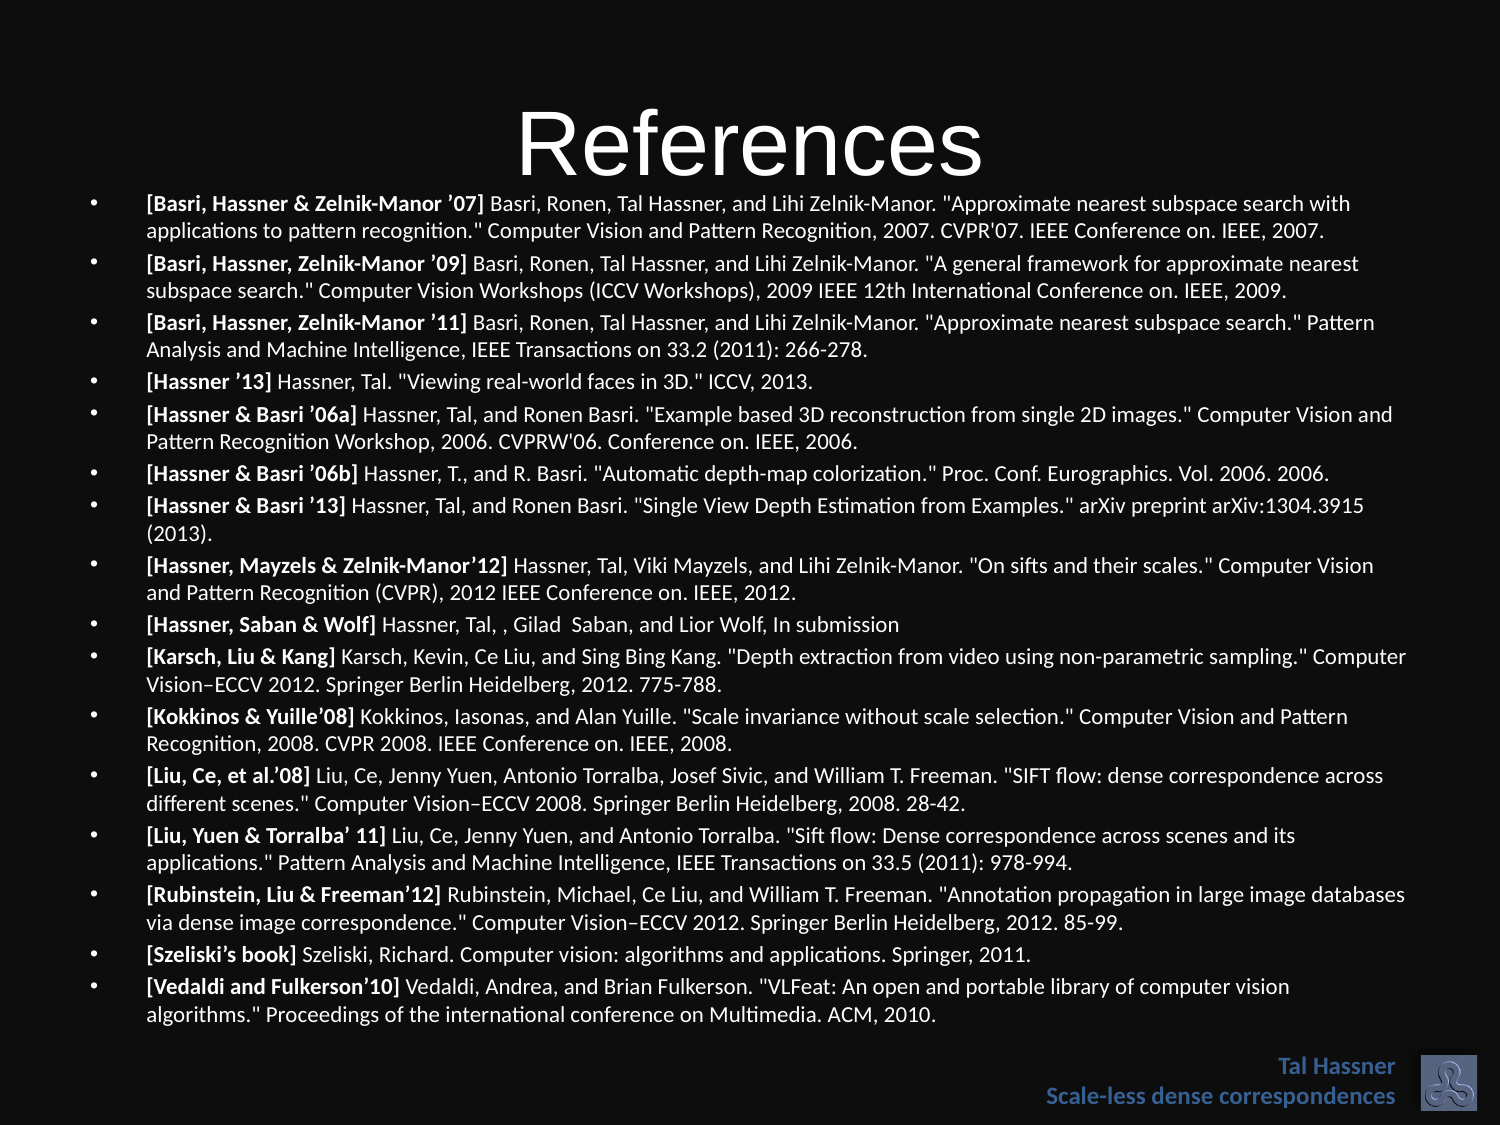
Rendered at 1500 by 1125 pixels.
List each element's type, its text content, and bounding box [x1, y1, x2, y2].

title References [74, 44, 1426, 180]
list [Basri, Hassner & Zelnik-Manor ’07] Basri, Ronen, Tal Hassner, and Lihi Zelnik-Manor. "Approximate nearest subspace search with applications to pattern recognition." Computer Vision and Pattern Recognition, 2007. CVPR'07. IEEE Conference on. IEEE, 2007. [Basri, Hassner, Zelnik-Manor ’09] Basri, Ronen, Tal Hassner, and Lihi Zelnik-Manor. "A general framework for approximate nearest subspace search." Computer Vision Workshops (ICCV Workshops), 2009 IEEE 12th International Conference on. IEEE, 2009. [Basri, Hassner, Zelnik-Manor ’11] Basri, Ronen, Tal Hassner, and Lihi Zelnik-Manor. "Approximate nearest subspace search." Pattern Analysis and Machine Intelligence, IEEE Transactions on 33.2 (2011): 266-278. [Hassner ’13] Hassner, Tal. "Viewing real-world faces in 3D." ICCV, 2013. [Hassner & Basri ’06a] Hassner, Tal, and Ronen Basri. "Example based 3D reconstruction from single 2D images." Computer Vision and Pattern Recognition Workshop, 2006. CVPRW'06. Conference on. IEEE, 2006. [Hassner & Basri ’06b] Hassner, T., and R. Basri. "Automatic depth-map colorization." Proc. Conf. Eurographics. Vol. 2006. 2006. [Hassner & Basri ’13] Hassner, Tal, and Ronen Basri. "Single View Depth Estimation from Examples." arXiv preprint arXiv:1304.3915 (2013). [Hassner, Mayzels & Zelnik-Manor’12] Hassner, Tal, Viki Mayzels, and Lihi Zelnik-Manor. "On sifts and their scales." Computer Vision and Pattern Recognition (CVPR), 2012 IEEE Conference on. IEEE, 2012. [Hassner, Saban & Wolf] Hassner, Tal, , Gilad Saban, and Lior Wolf, In submission [Karsch, Liu & Kang] Karsch, Kevin, Ce Liu, and Sing Bing Kang. "Depth extraction from video using non-parametric sampling." Computer Vision–ECCV 2012. Springer Berlin Heidelberg, 2012. 775-788. [Kokkinos & Yuille’08] Kokkinos, Iasonas, and Alan Yuille. "Scale invariance without scale selection." Computer Vision and Pattern Recognition, 2008. CVPR 2008. IEEE Conference on. IEEE, 2008. [Liu, Ce, et al.’08] Liu, Ce, Jenny Yuen, Antonio Torralba, Josef Sivic, and William T. Freeman. "SIFT flow: dense correspondence across different scenes." Computer Vision–ECCV 2008. Springer Berlin Heidelberg, 2008. 28-42. [Liu, Yuen & Torralba’ 11] Liu, Ce, Jenny Yuen, and Antonio Torralba. "Sift flow: Dense correspondence across scenes and its applications." Pattern Analysis and Machine Intelligence, IEEE Transactions on 33.5 (2011): 978-994. [Rubinstein, Liu & Freeman’12] Rubinstein, Michael, Ce Liu, and William T. Freeman. "Annotation propagation in large image databases via dense image correspondence." Computer Vision–ECCV 2012. Springer Berlin Heidelberg, 2012. 85-99. [Szeliski’s book] Szeliski, Richard. Computer vision: algorithms and applications. Springer, 2011. [Vedaldi and Fulkerson’10] Vedaldi, Andrea, and Brian Fulkerson. "VLFeat: An open and portable library of computer vision algorithms." Proceedings of the international conference on Multimedia. ACM, 2010. [74, 180, 1426, 1085]
